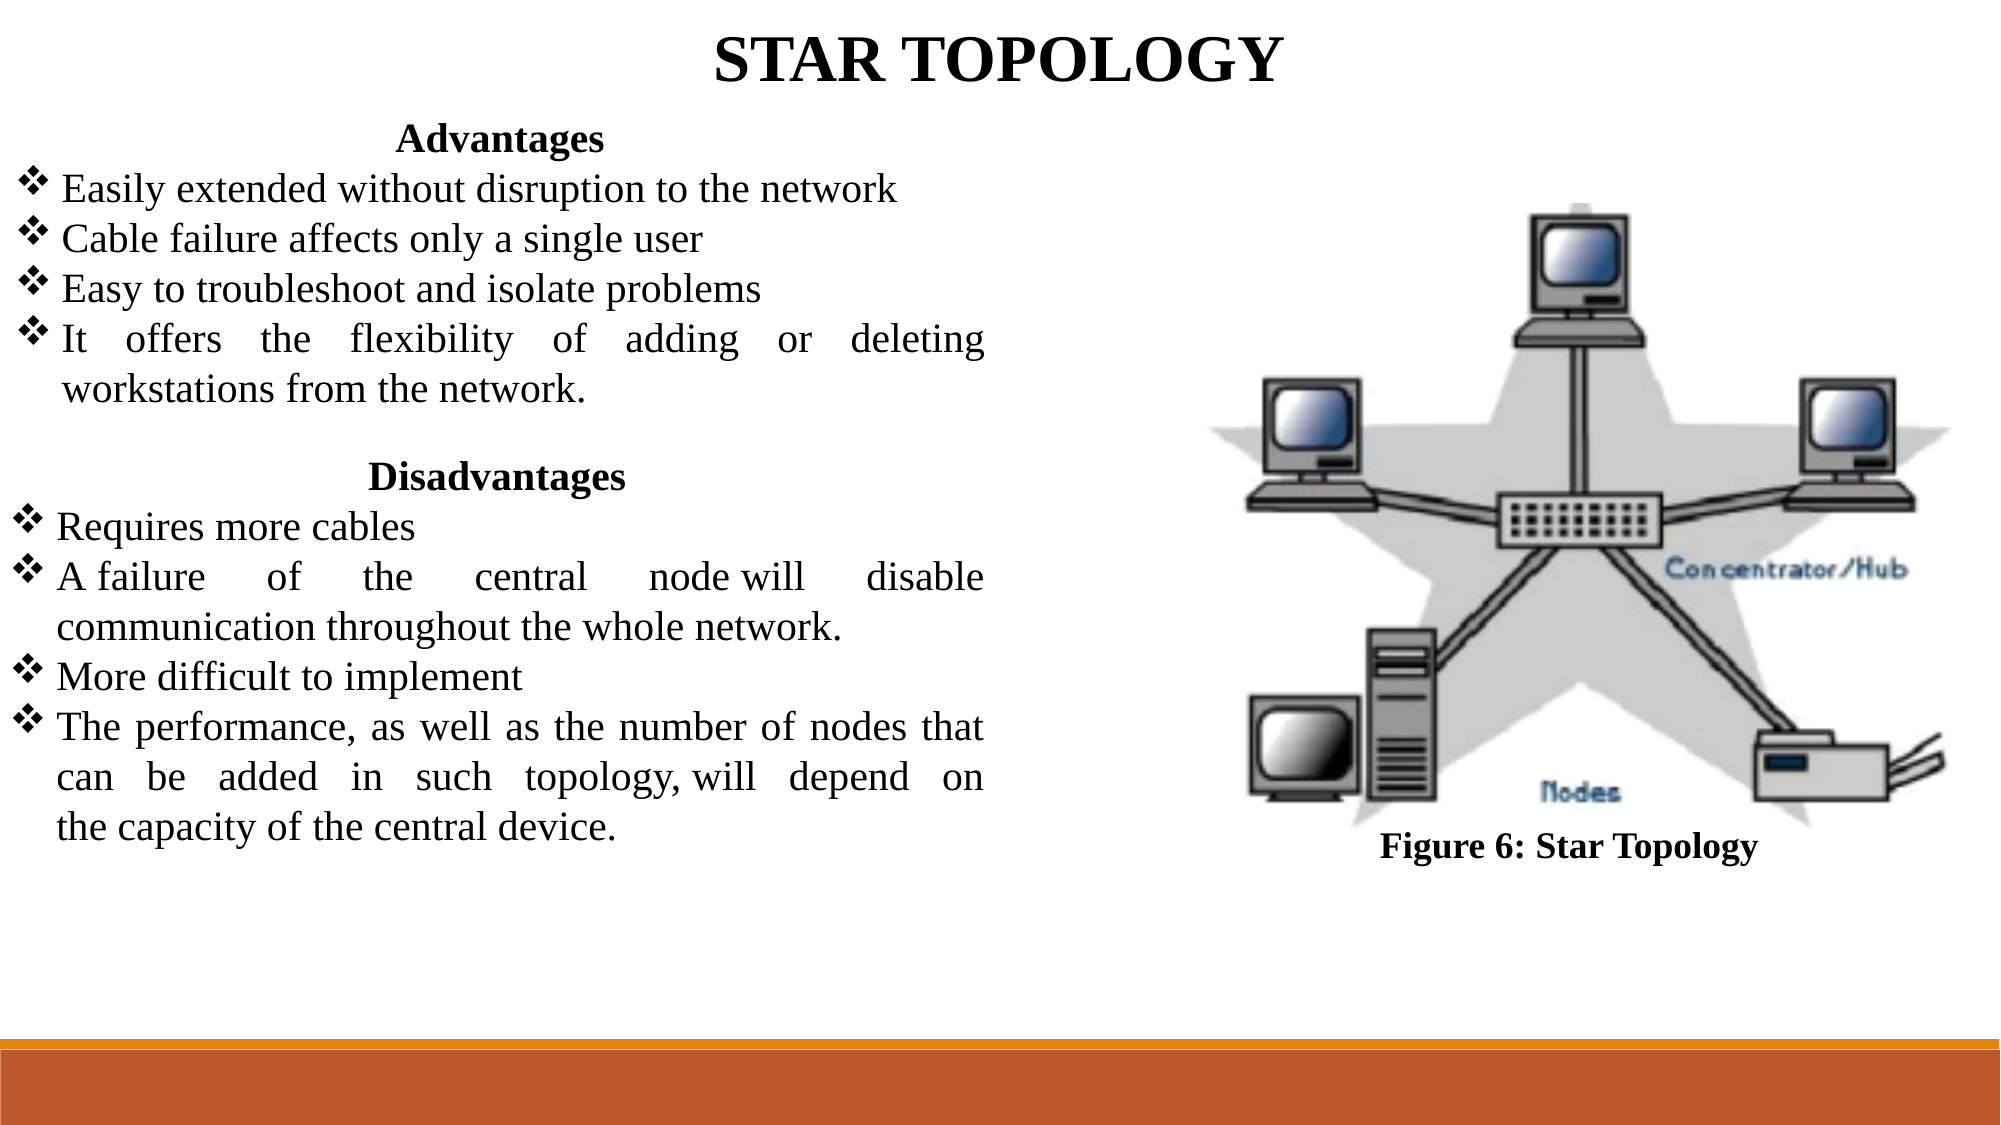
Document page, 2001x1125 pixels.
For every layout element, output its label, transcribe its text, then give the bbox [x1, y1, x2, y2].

picture [1204, 202, 2000, 832]
text_box STAR TOPOLOGY [0, 7, 2000, 102]
text_box Figure 6: Star Topology [1365, 839, 1797, 874]
text_box Disadvantages Requires more cables A failure of the central node will disable communication throughout the whole network. More difficult to implement The performance, as well as the number of nodes that can be added in such topology, will depend on the capacity of the central device. [0, 441, 1000, 857]
text_box Advantages Easily extended without disruption to the network Cable failure affects only a single user Easy to troubleshoot and isolate problems It offers the flexibility of adding or deleting workstations from the network. [0, 102, 1001, 418]
